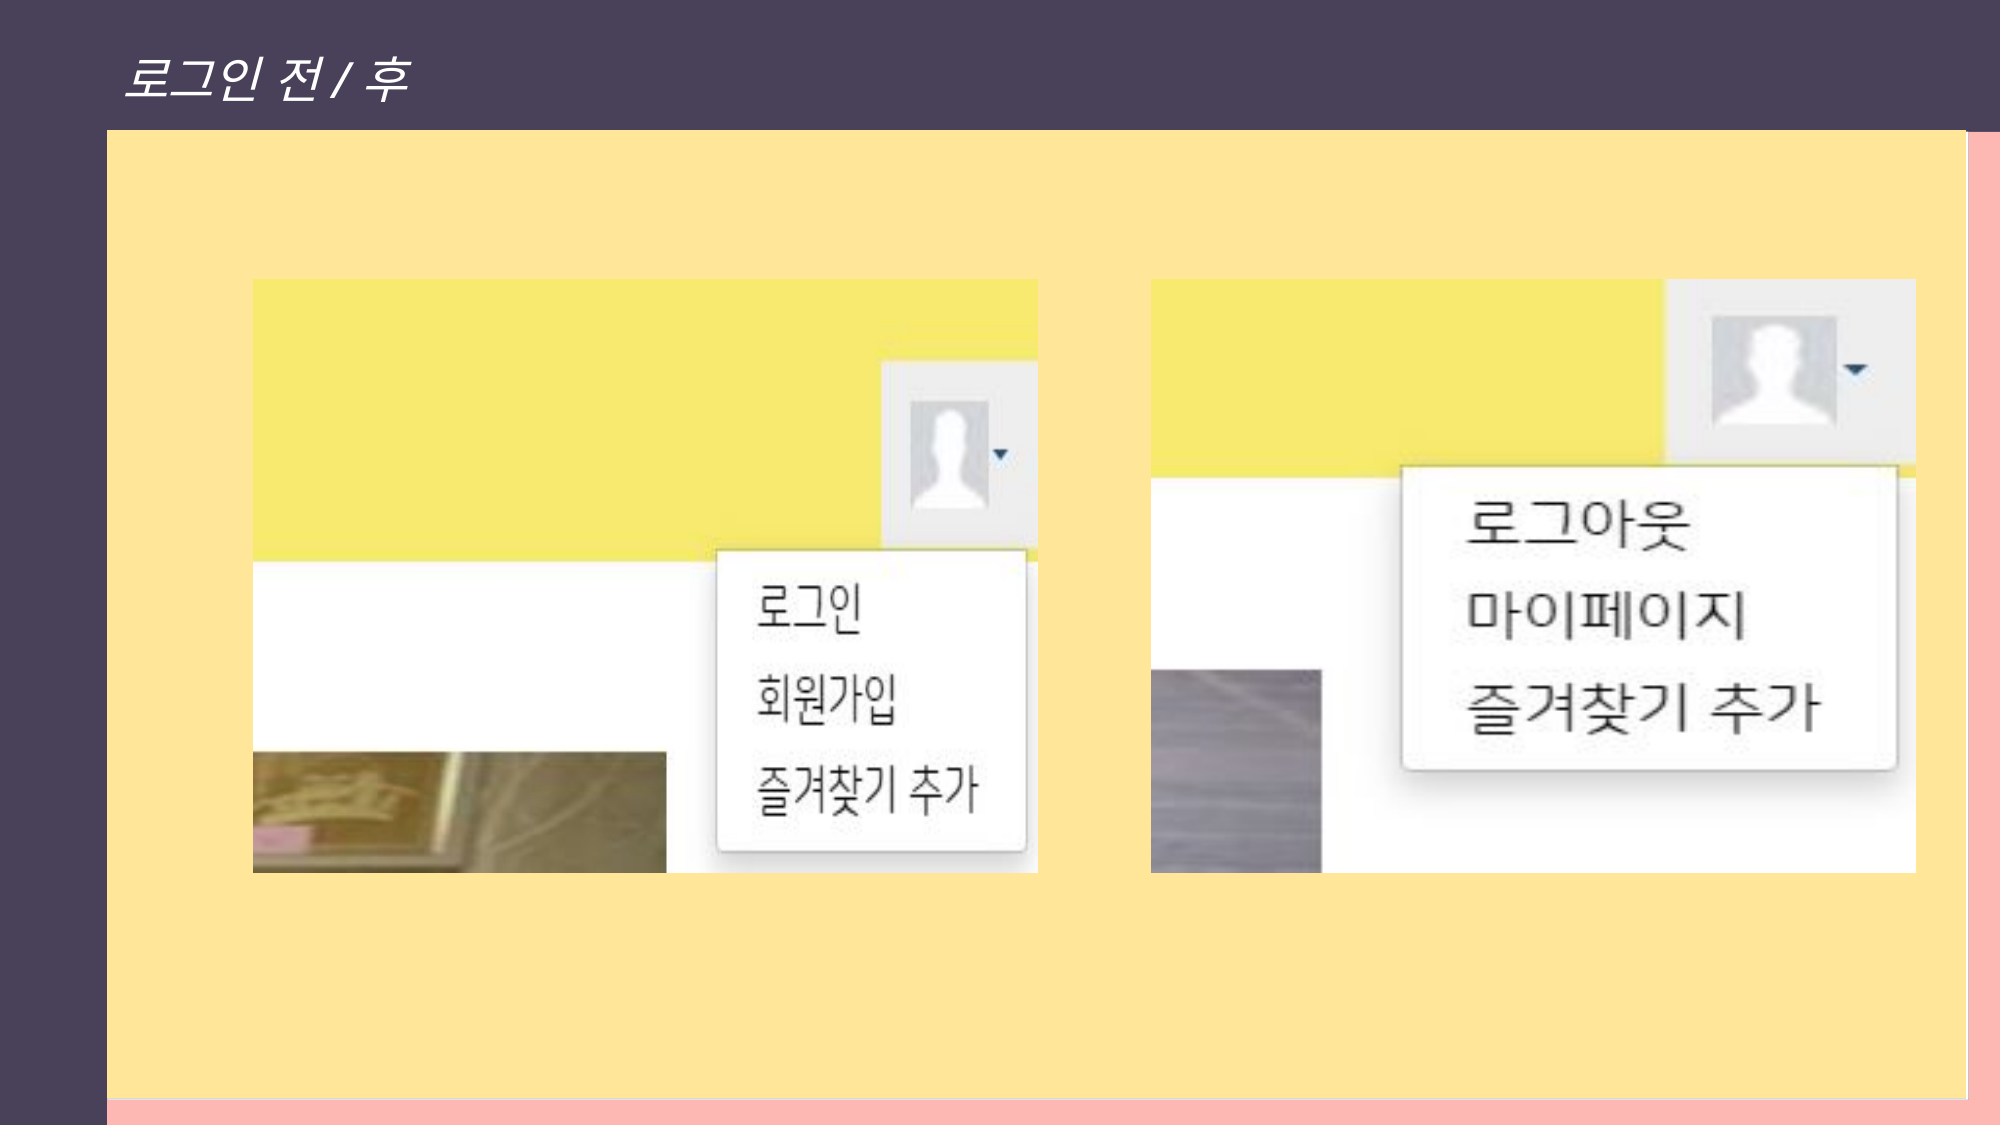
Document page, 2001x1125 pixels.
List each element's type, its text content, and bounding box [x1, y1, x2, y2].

picture [1151, 279, 1916, 873]
text_box 로그인 전/후 [107, 11, 1479, 117]
text_box [106, 131, 2000, 1125]
picture [253, 279, 1038, 873]
table_header [107, 130, 1966, 1098]
text_box [0, 0, 2000, 1125]
